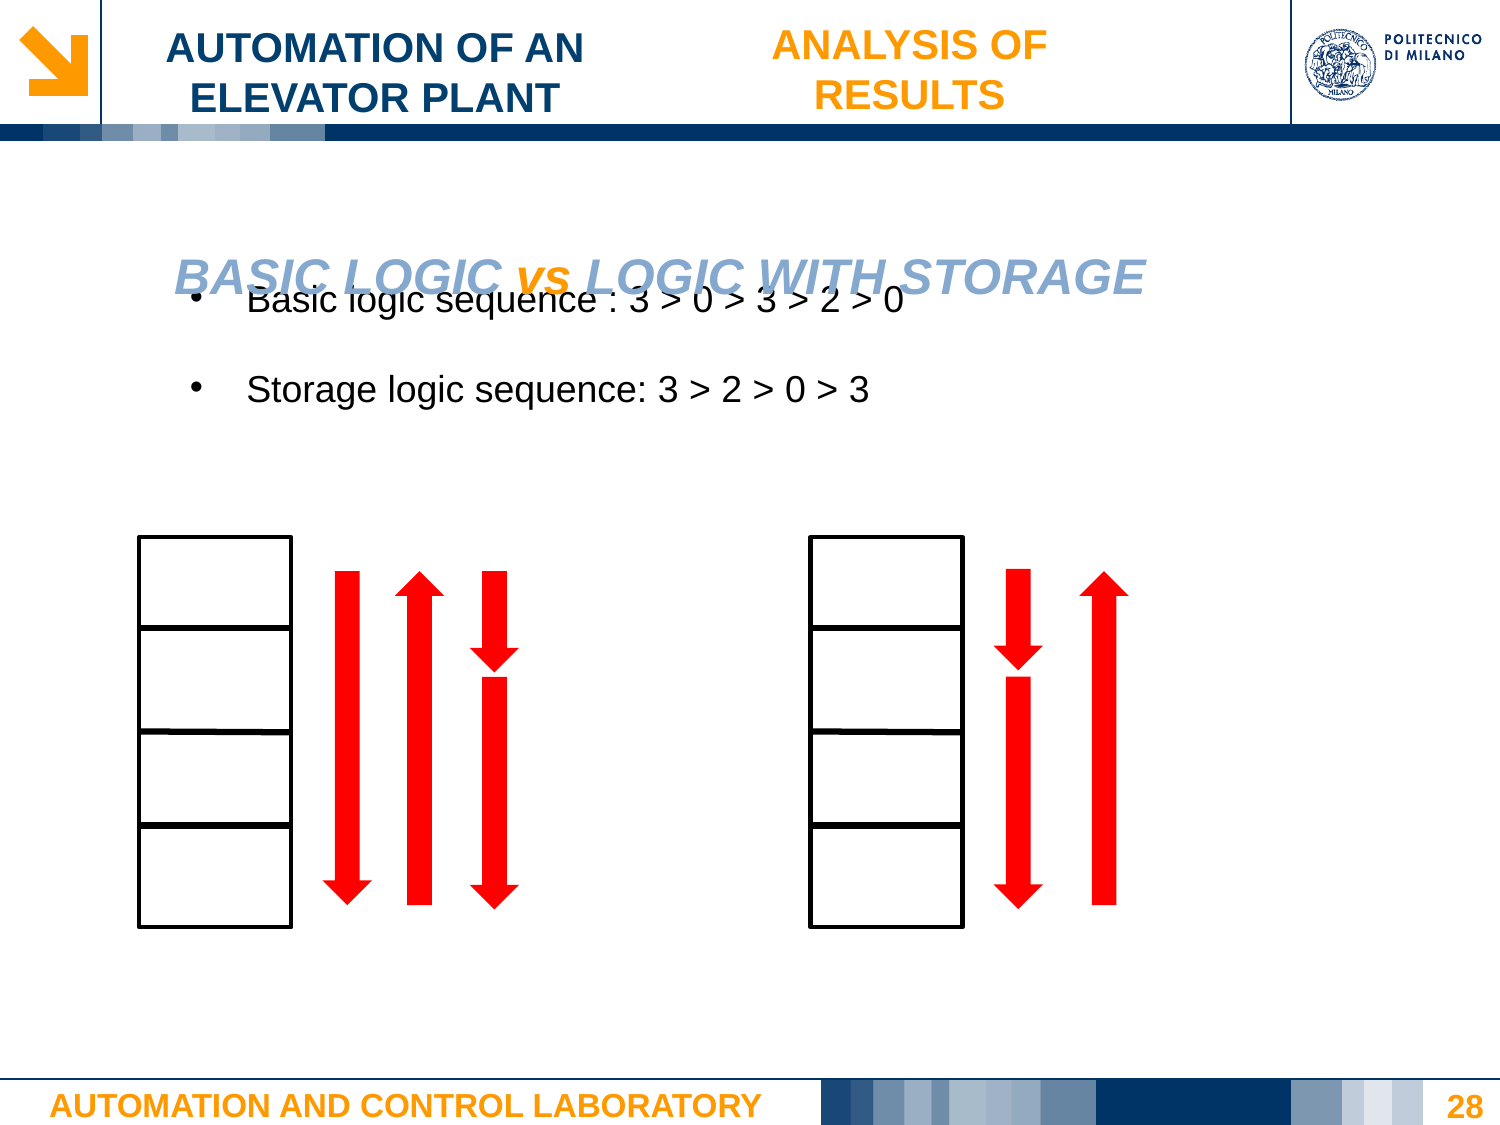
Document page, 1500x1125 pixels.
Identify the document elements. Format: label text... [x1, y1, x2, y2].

text_box [469, 676, 520, 910]
text_box [1079, 571, 1129, 906]
slide_number 28 [1437, 1084, 1500, 1125]
picture [0, 1078, 1500, 1125]
picture [0, 0, 1500, 141]
text_box [322, 571, 373, 906]
text_box Basic logic sequence : 3 > 0 > 3 > 2 > 0 Storage logic sequence: 3 > 2 > 0 > 3 [100, 162, 1341, 507]
text_box ANALYSIS OF RESULTS [663, 10, 1156, 117]
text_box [808, 536, 963, 928]
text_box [137, 536, 292, 928]
title AUTOMATION OF AN ELEVATOR PLANT [123, 21, 626, 118]
text_box [993, 568, 1043, 671]
text_box [469, 571, 520, 673]
text_box BASIC LOGIC vs LOGIC WITH STORAGE [159, 117, 1341, 312]
text_box [993, 676, 1043, 910]
text_box [394, 571, 445, 906]
